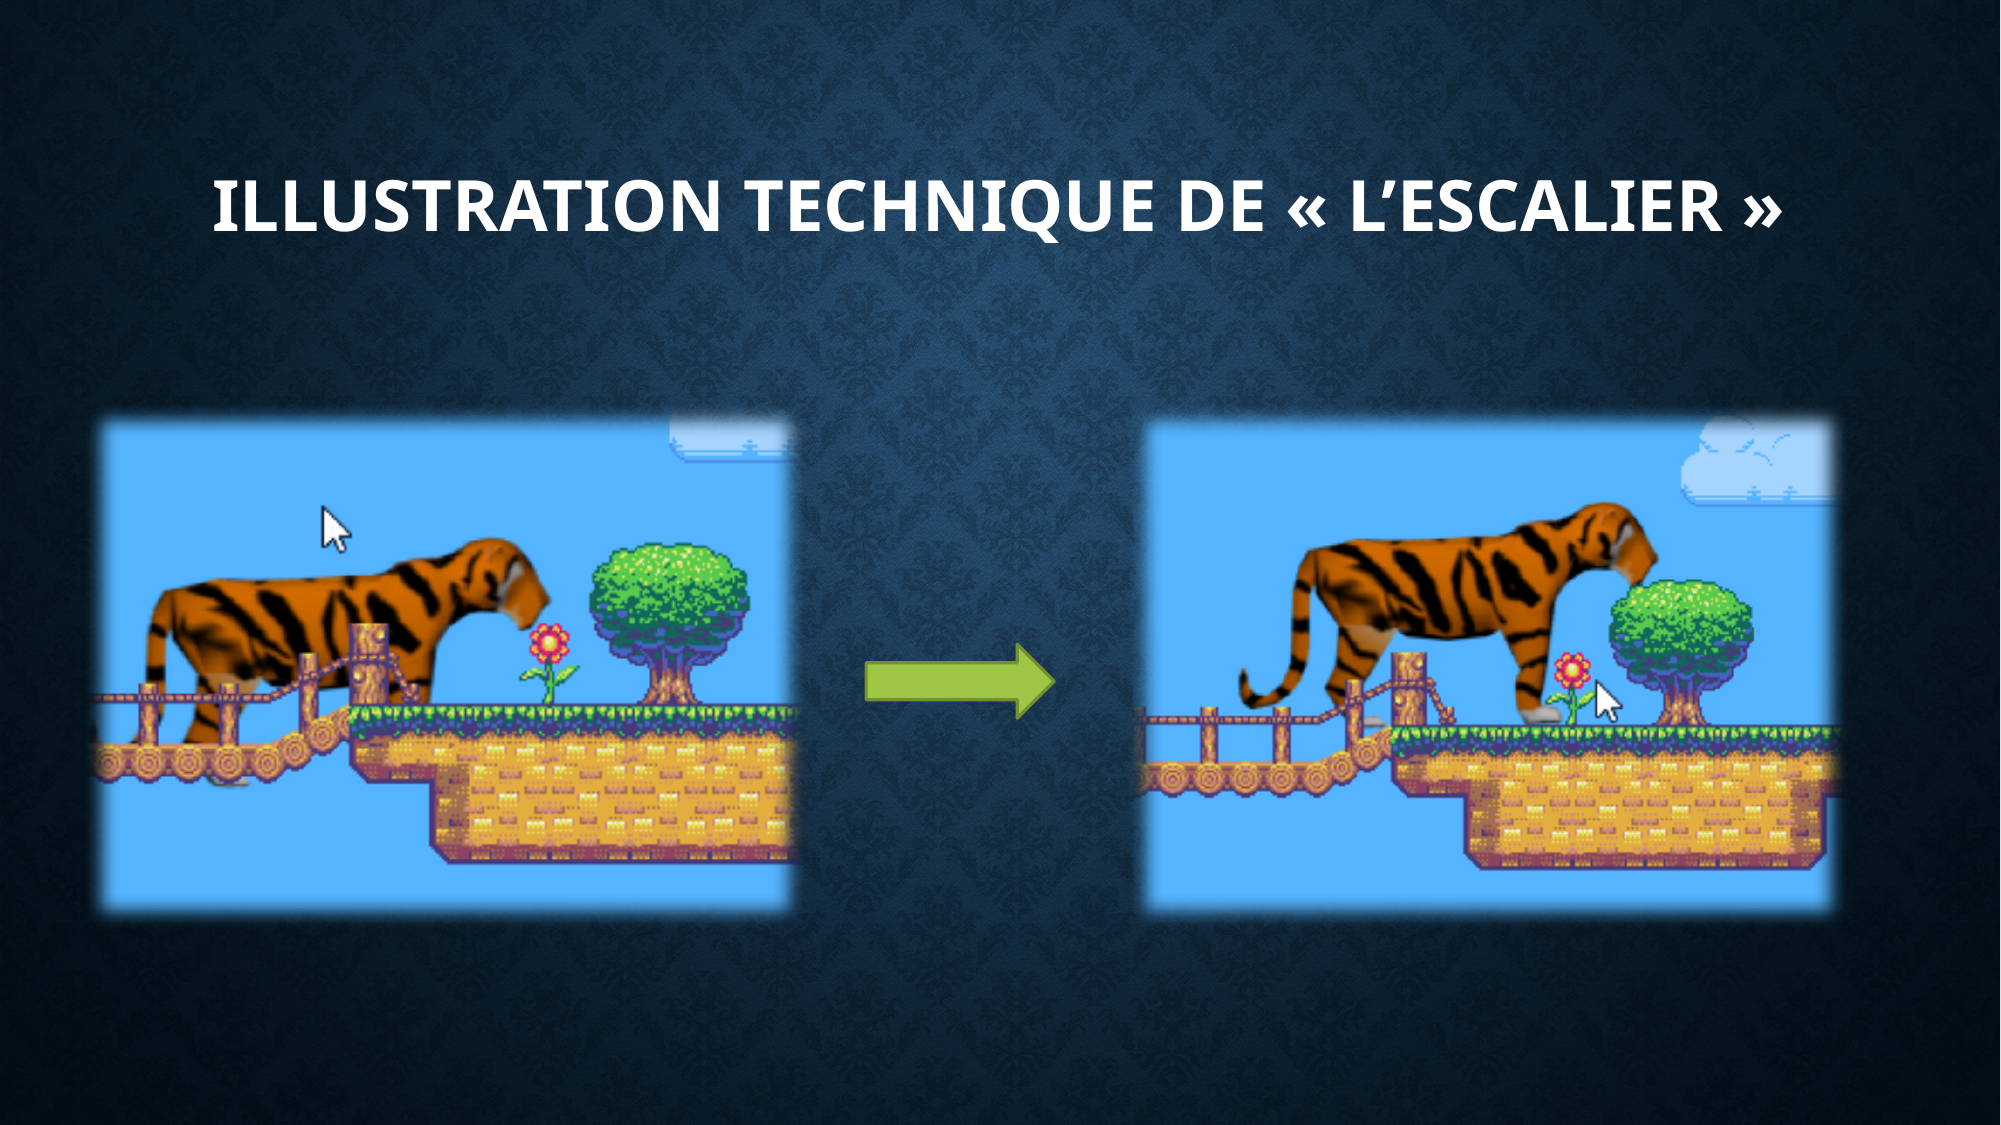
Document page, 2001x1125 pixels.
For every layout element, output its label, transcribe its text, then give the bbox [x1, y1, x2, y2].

title Illustration technique de « l’escalier » [149, 99, 1849, 318]
text_box [864, 642, 1056, 720]
picture [1126, 402, 1849, 929]
picture [82, 402, 808, 929]
